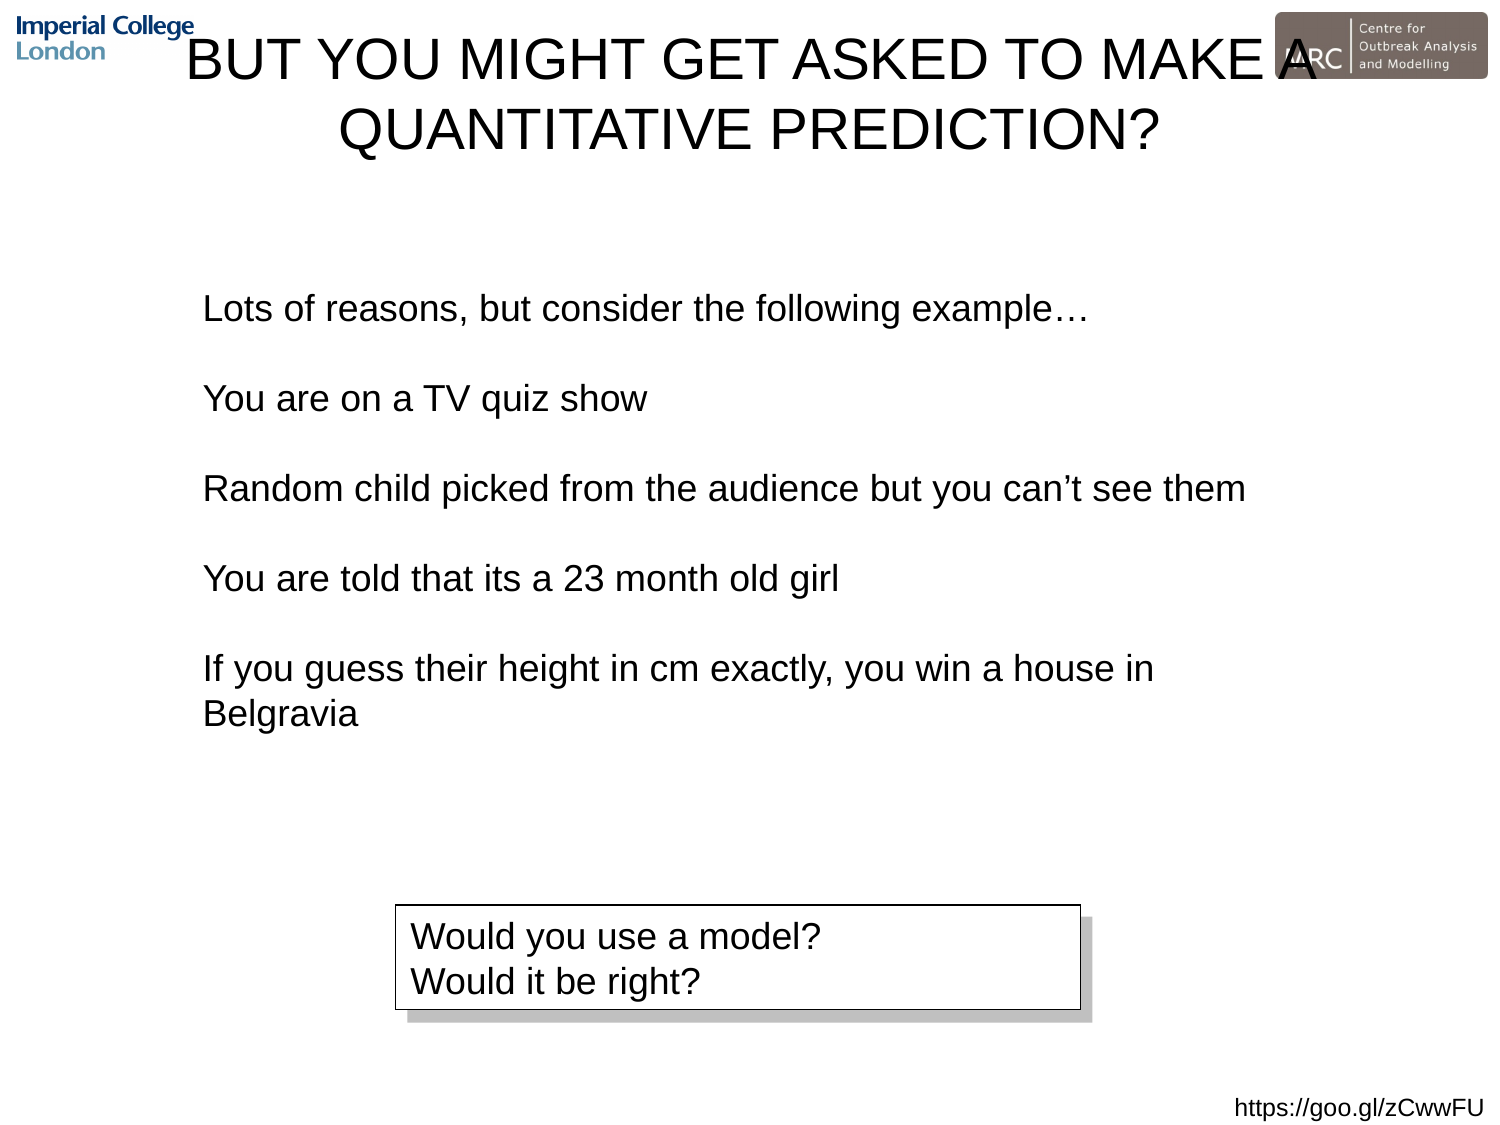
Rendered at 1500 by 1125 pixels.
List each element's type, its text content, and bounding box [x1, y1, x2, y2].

text_box Would you use a model? Would it be right? [395, 904, 1081, 1010]
text_box Lots of reasons, but consider the following example… You are on a TV quiz show Random child picked from the audience but you can’t see them You are told that its a 23 month old girl If you guess their height in cm exactly, you win a house in Belgravia [187, 276, 1313, 786]
text_box BUT YOU MIGHT GET ASKED TO MAKE A QUANTITATIVE PREDICTION? [112, 54, 1388, 128]
text_box [407, 916, 1093, 1023]
picture [17, 15, 194, 60]
picture [1275, 12, 1488, 79]
